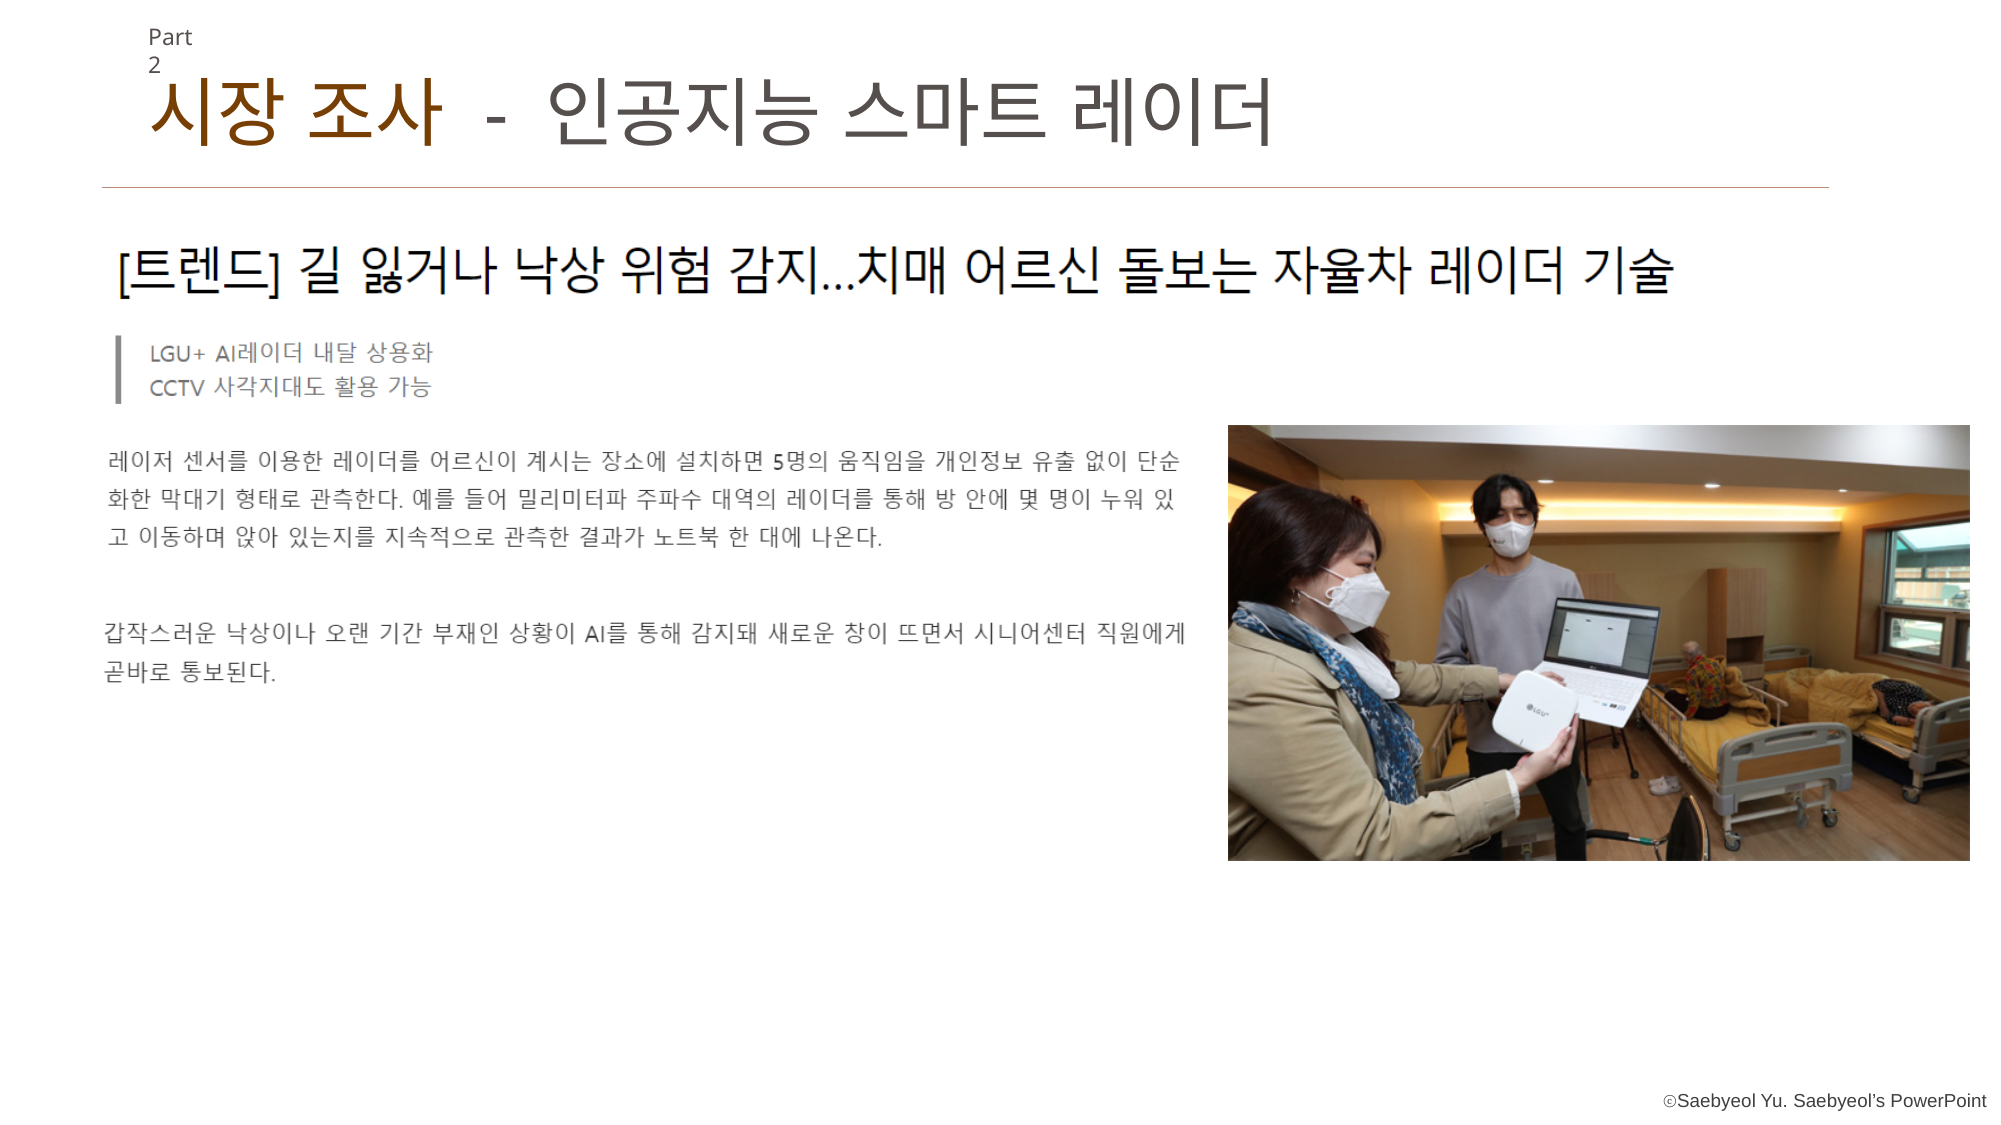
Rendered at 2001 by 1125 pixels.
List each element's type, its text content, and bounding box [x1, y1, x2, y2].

text_box 시장 조사 - 인공지능 스마트 레이더 [133, 57, 1379, 163]
picture [101, 599, 1196, 704]
picture [101, 226, 1976, 868]
text_box Part 2 [133, 15, 225, 86]
picture [101, 430, 1196, 571]
